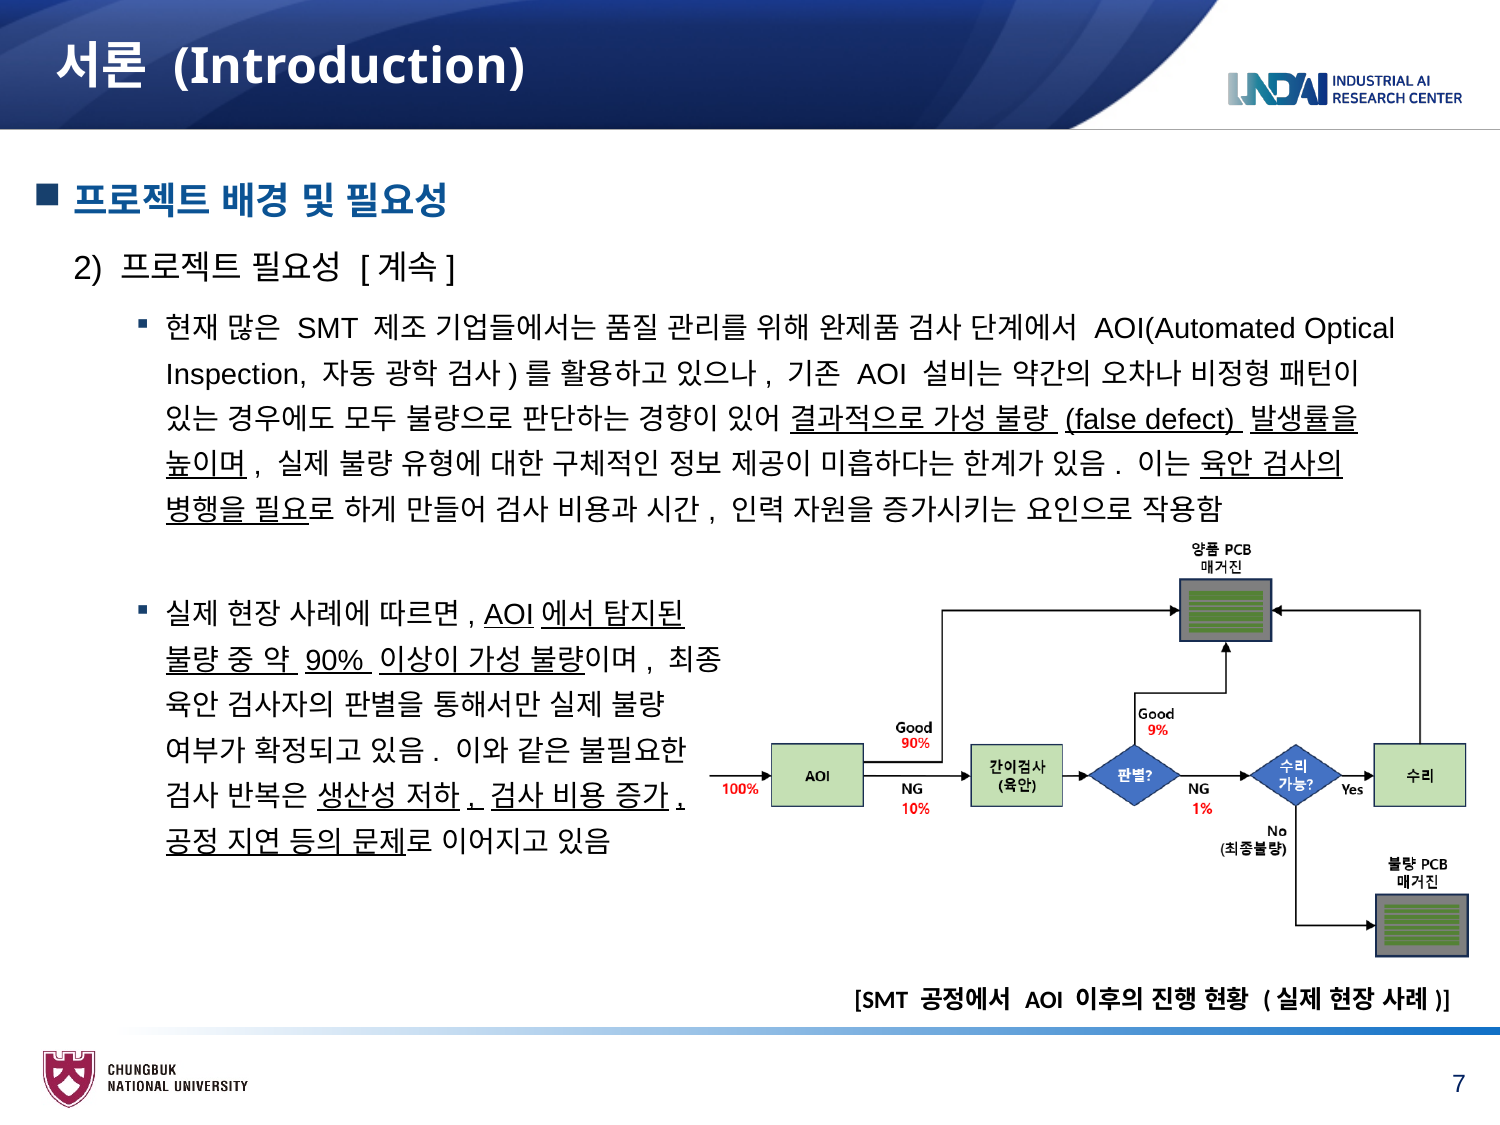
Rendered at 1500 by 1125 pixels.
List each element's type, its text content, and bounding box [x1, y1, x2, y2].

picture [41, 1049, 249, 1109]
text_box [SMT 공정에서 AOI 이후의 진행 현황 (실제 현장 사례)] [803, 975, 1500, 1021]
text_box 실제 현장 사례에 따르면, AOI에서 탐지된 불량 중 약 90% 이상이 가성 불량이며, 최종 육안 검사자의 판별을 통해서만 실제 불량 여부가 확정되고 있음. 이와 같은 불필요한 검사 반복은 생산성 저하, 검사 비용 증가, 공정 지연 등의 문제로 이어지고 있음 [33, 585, 700, 859]
title 서론 (Introduction) [55, 10, 1375, 116]
text_box 프로젝트 배경 및 필요성 2) 프로젝트 필요성 [계속] 현재 많은 SMT 제조 기업들에서는 품질 관리를 위해 완제품 검사 단계에서 AOI(Automated Optical Inspection, 자동 광학 검사)를 활용하고 있으나, 기존 AOI 설비는 약간의 오차나 비정형 패턴이 있는 경우에도 모두 불량으로 판단하는 경향이 있어 결과적으로 가성 불량 (false defect) 발생률을 높이며, 실제 불량 유형에 대한 구체적인 정보 제공이 미흡하다는 한계가 있음. 이는 육안 검사의 병행을 필요로 하게 만들어 검사 비용과 시간, 인력 자원을 증가시키는 요인으로 작용함 [33, 163, 1397, 527]
picture [0, 0, 1500, 129]
picture [705, 536, 1473, 962]
